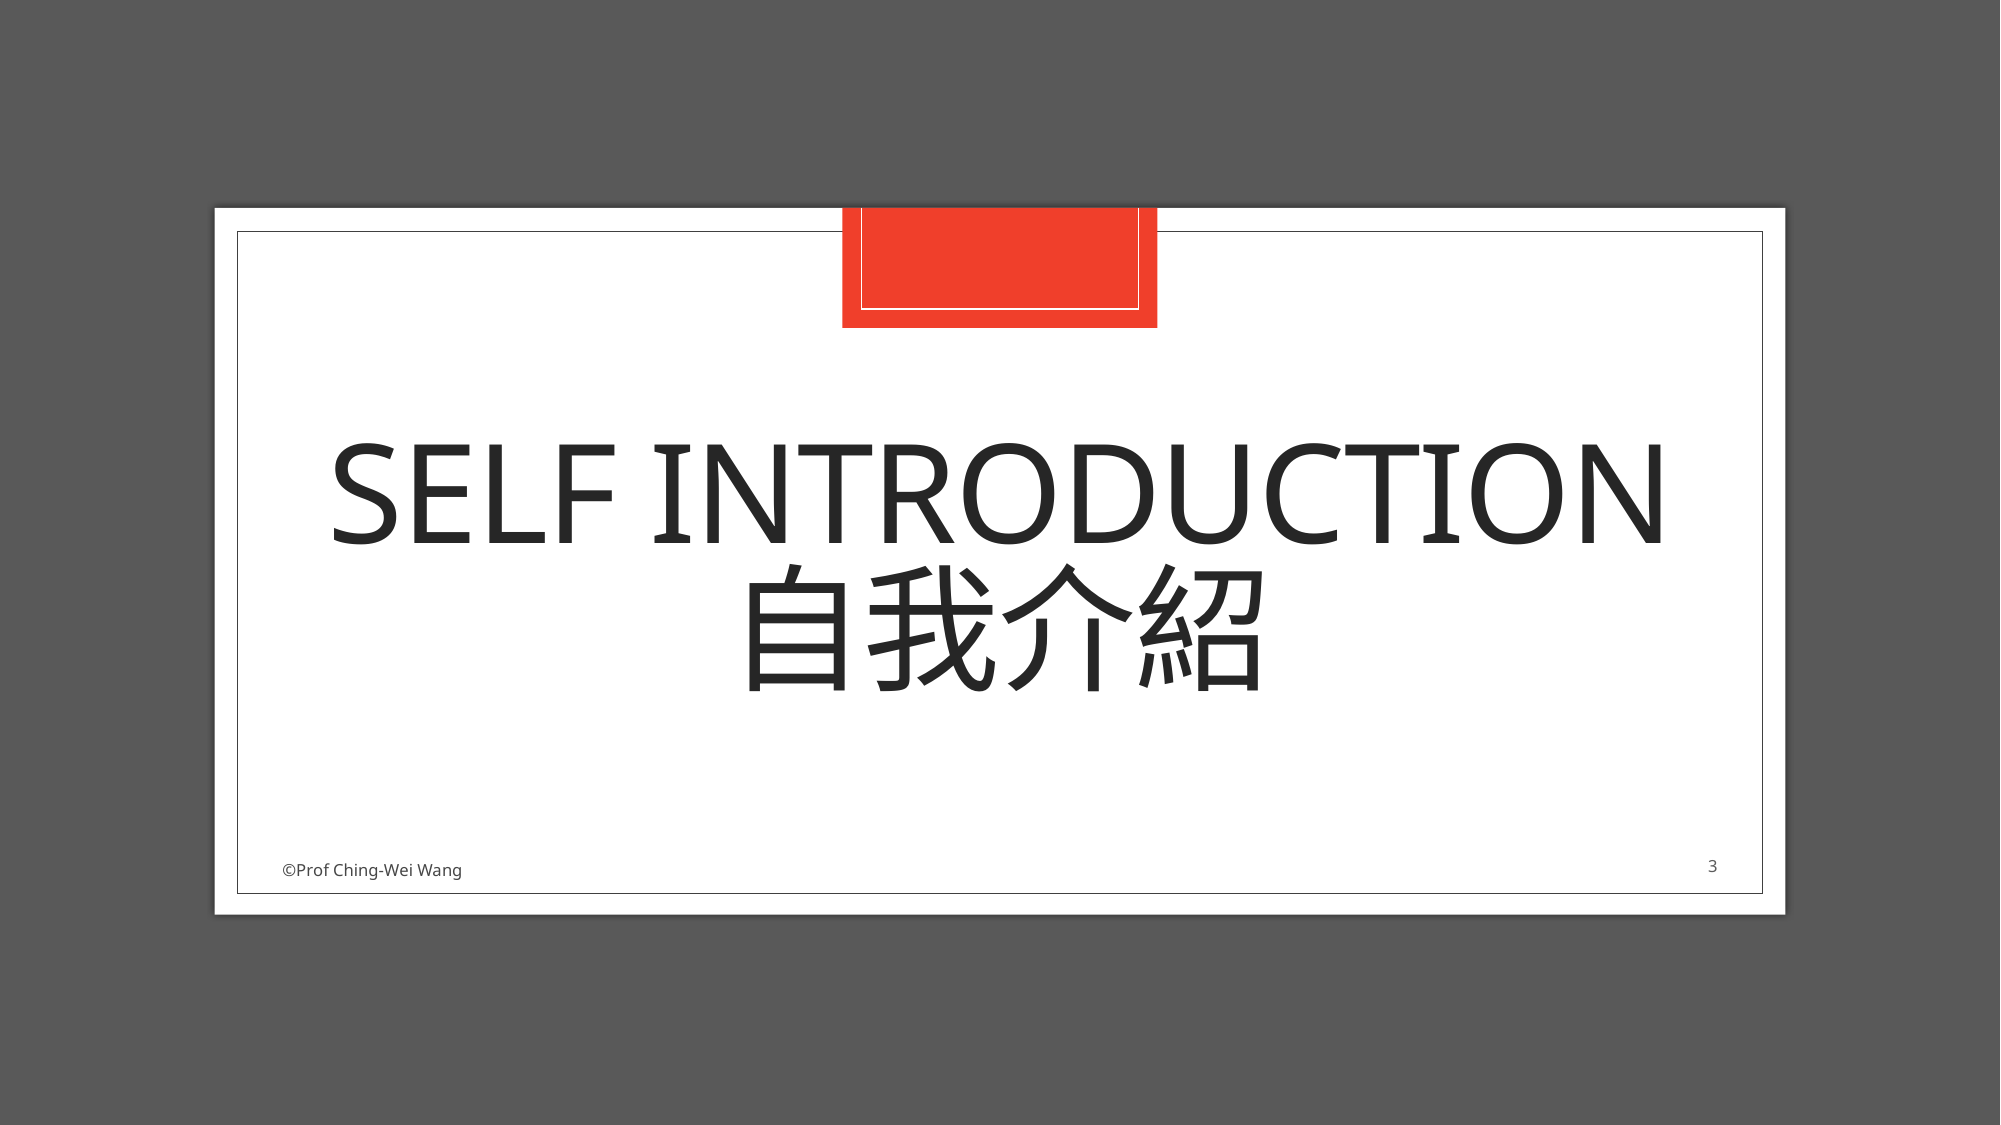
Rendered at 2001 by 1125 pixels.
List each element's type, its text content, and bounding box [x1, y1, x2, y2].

footer ©Prof Ching-Wei Wang [267, 849, 1196, 887]
title Self Introduction 自我介紹 [267, 373, 1733, 769]
slide_number 3 [1411, 849, 1733, 887]
